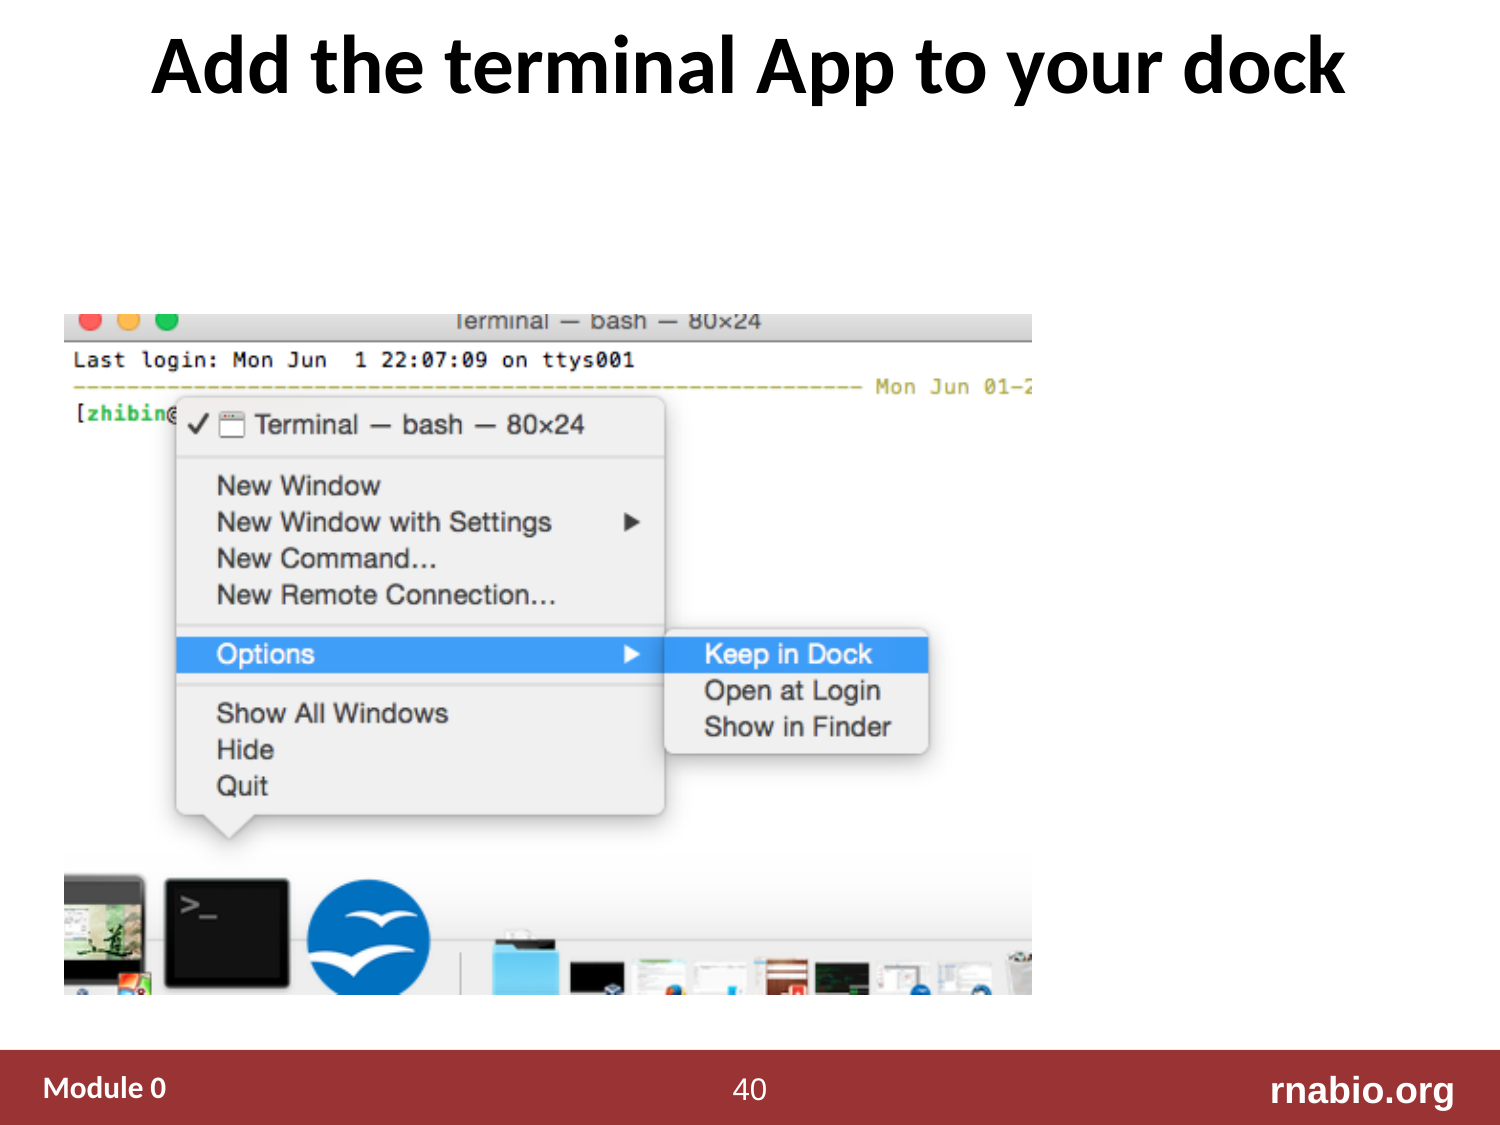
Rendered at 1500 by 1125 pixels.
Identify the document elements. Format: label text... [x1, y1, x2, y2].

picture [64, 314, 1033, 995]
title Add the terminal App to your dock [24, 0, 1475, 126]
